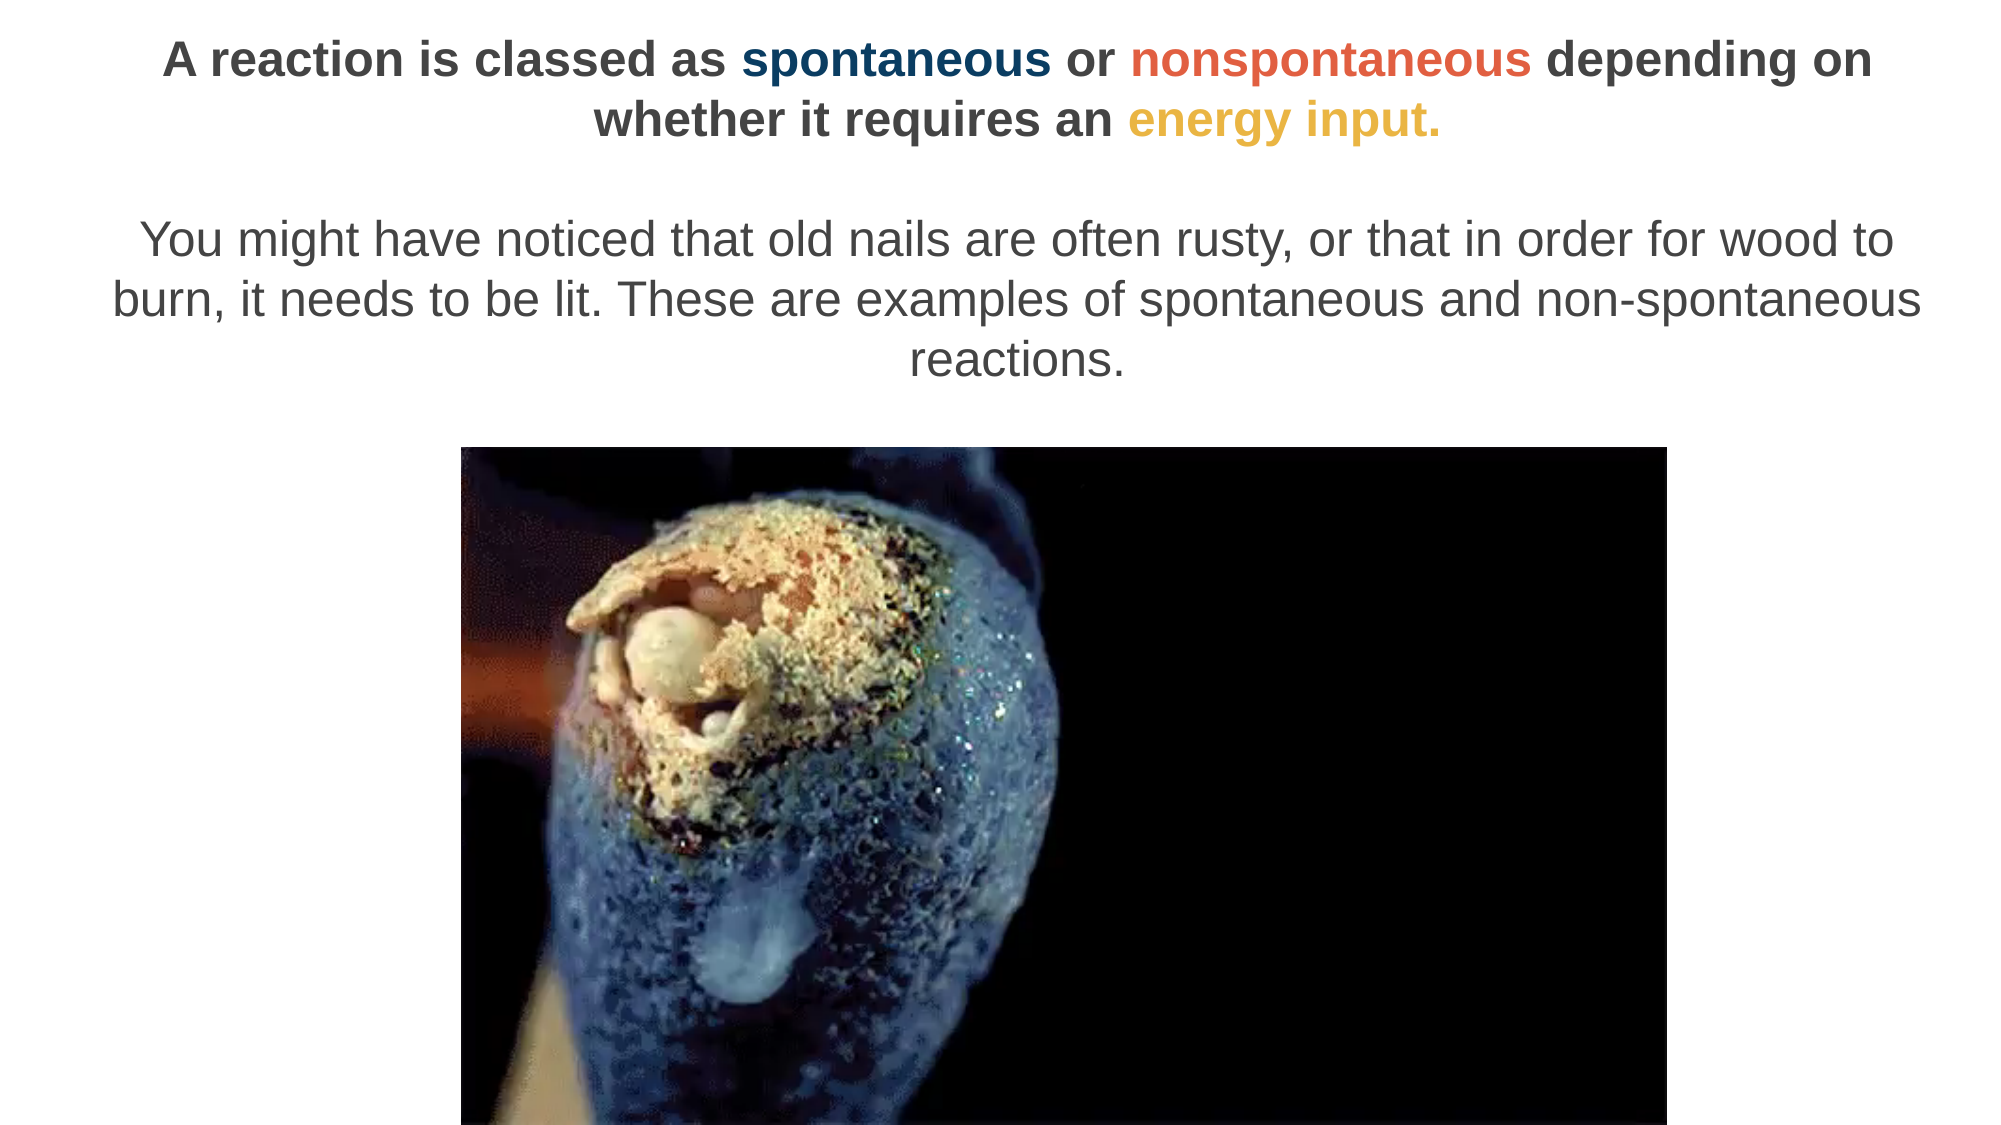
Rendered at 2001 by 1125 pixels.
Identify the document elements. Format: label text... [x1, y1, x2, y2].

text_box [460, 446, 1668, 1125]
text_box A reaction is classed as spontaneous or nonspontaneous depending on whether it requires an energy input. You might have noticed that old nails are often rusty, or that in order for wood to burn, it needs to be lit. These are examples of spontaneous and non-spontaneous reactions. [68, 18, 1968, 394]
